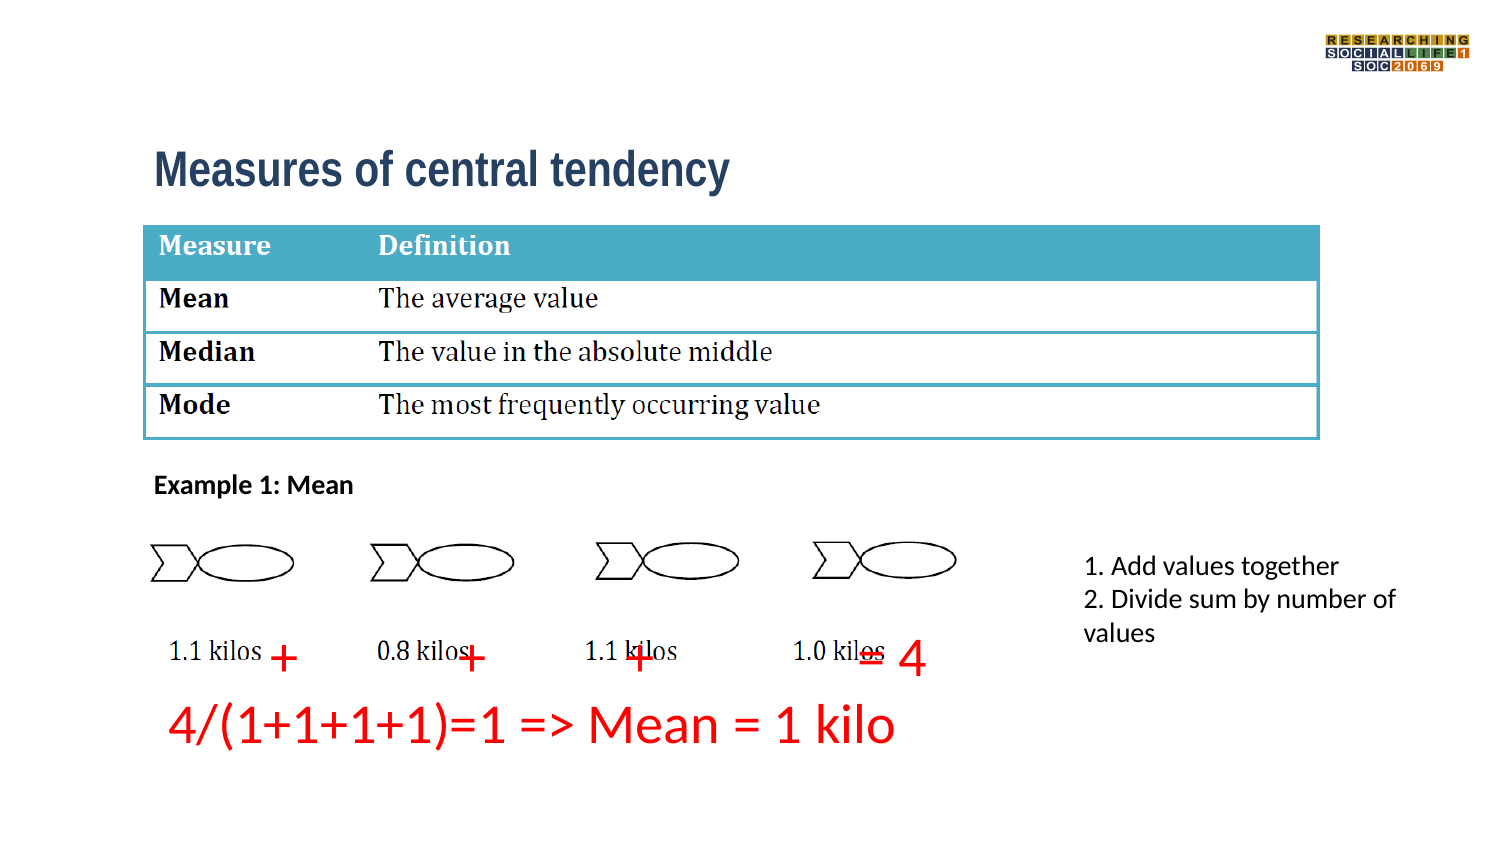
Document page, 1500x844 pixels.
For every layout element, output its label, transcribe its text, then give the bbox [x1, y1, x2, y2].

text_box Example 1: Mean [139, 458, 638, 492]
picture [138, 493, 975, 700]
text_box + + + = 4 4/(1+1+1+1)=1 => Mean = 1 kilo [153, 612, 1069, 763]
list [138, 223, 1321, 444]
title Measures of central tendency [139, 117, 1321, 215]
text_box 1. Add values together 2. Divide sum by number of values [1068, 539, 1451, 656]
picture [1322, 33, 1473, 73]
